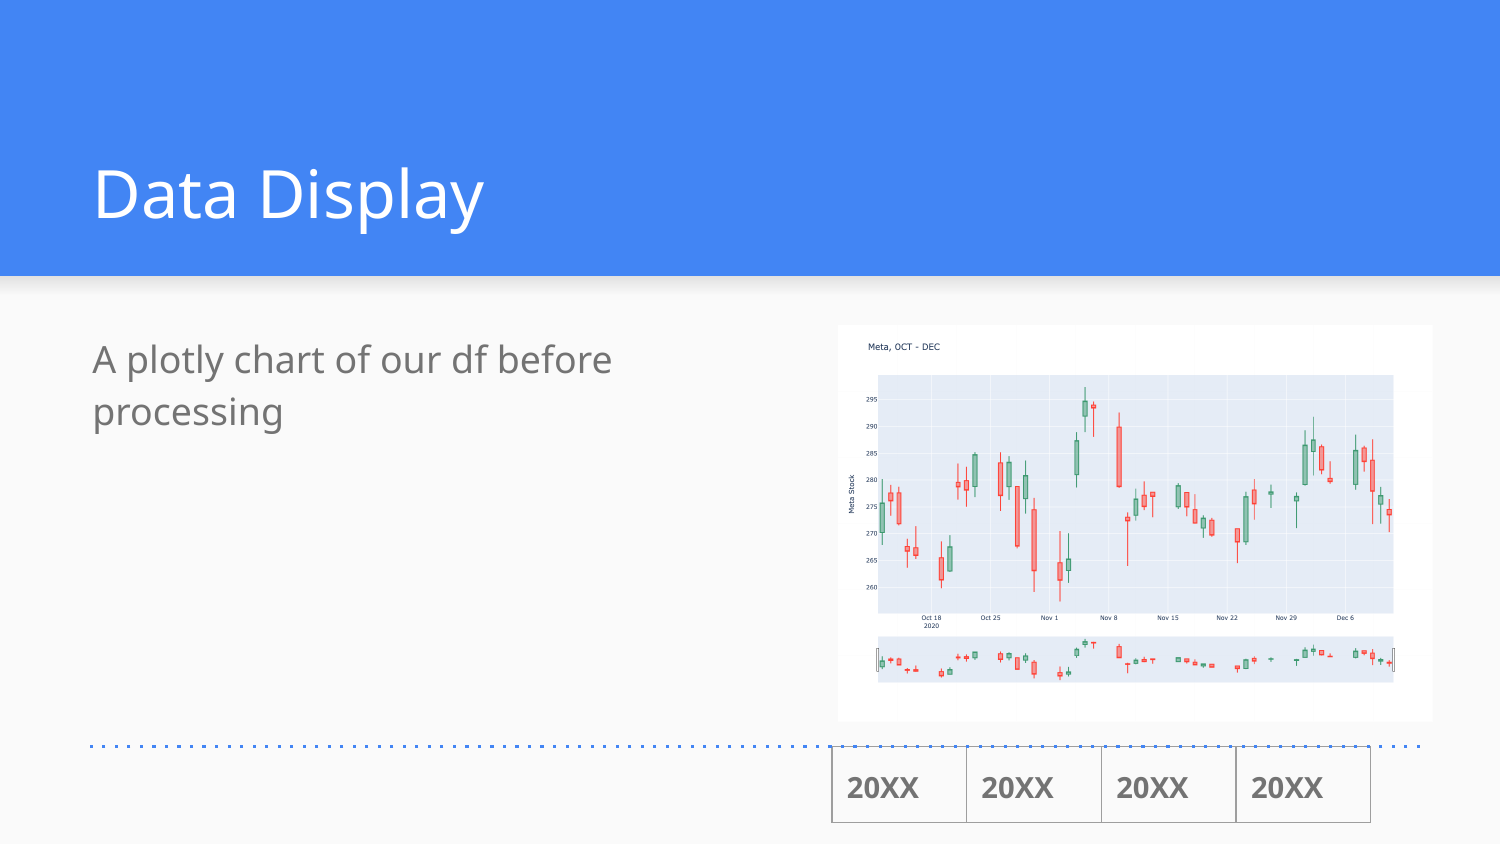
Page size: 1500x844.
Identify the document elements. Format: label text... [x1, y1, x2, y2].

list A plotly chart of our df before processing [77, 314, 734, 760]
picture [838, 325, 1434, 722]
table_header 20XX [967, 756, 1101, 822]
table_header 20XX [1237, 756, 1370, 822]
title Data Display [77, 121, 1427, 248]
table_header 20XX [833, 756, 966, 822]
table_header 20XX [1102, 756, 1235, 822]
